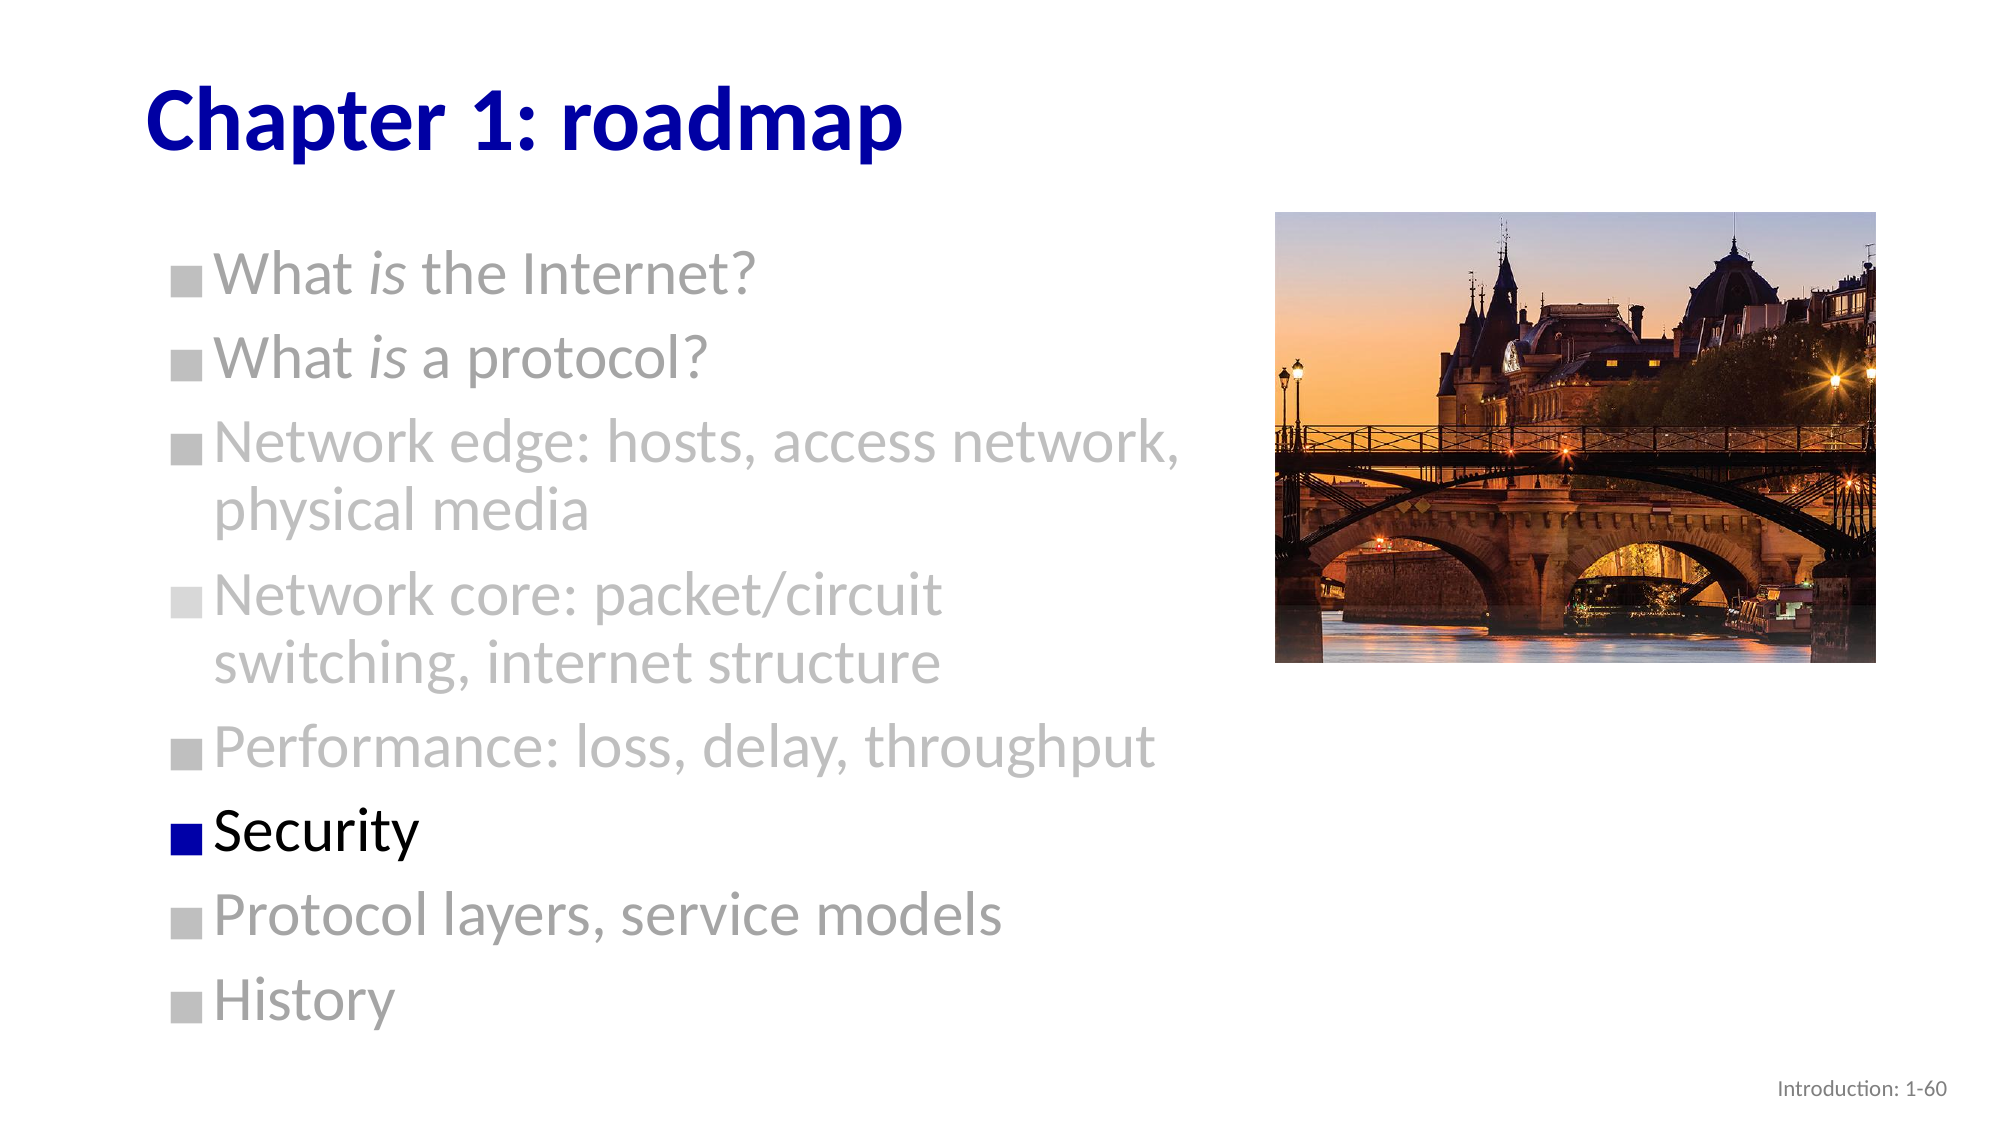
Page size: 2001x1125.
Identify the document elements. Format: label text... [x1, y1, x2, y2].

title Chapter 1: roadmap [131, 47, 1856, 195]
list What is the Internet? What is a protocol? Network edge: hosts, access network, physical media Network core: packet/circuit switching, internet structure Performance: loss, delay, throughput Security Protocol layers, service models History [131, 231, 1217, 1057]
picture [1274, 211, 1876, 663]
slide_number Introduction: 1-‹#› [1512, 1056, 1963, 1117]
